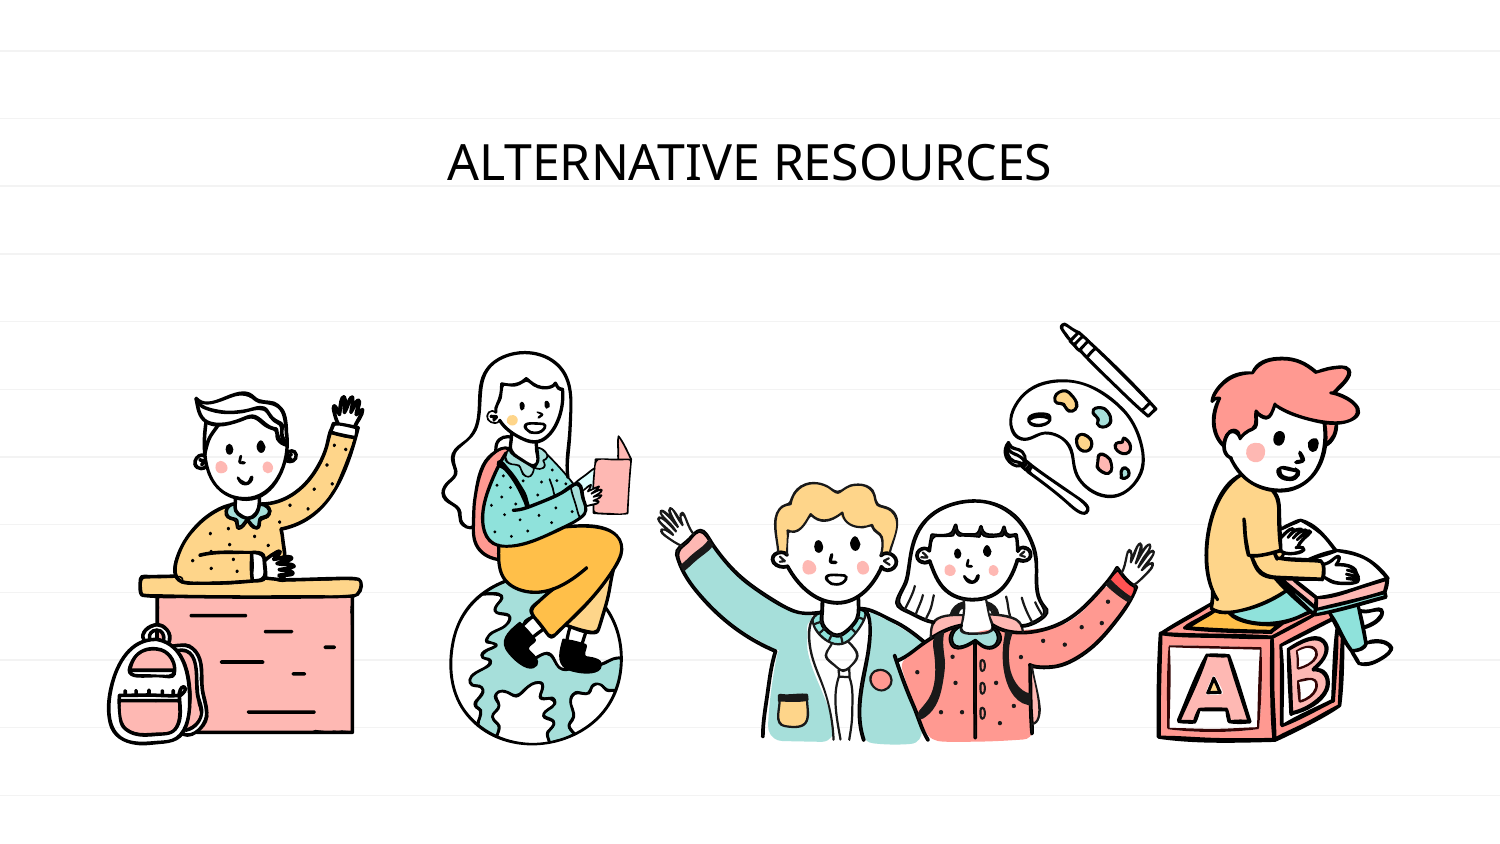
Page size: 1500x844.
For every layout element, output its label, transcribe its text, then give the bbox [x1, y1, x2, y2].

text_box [439, 351, 633, 674]
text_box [1245, 429, 1316, 480]
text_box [104, 391, 365, 745]
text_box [447, 682, 625, 745]
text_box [654, 481, 1151, 745]
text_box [980, 340, 1174, 480]
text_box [1156, 357, 1395, 743]
title ALTERNATIVE RESOURCES [329, 84, 1171, 205]
